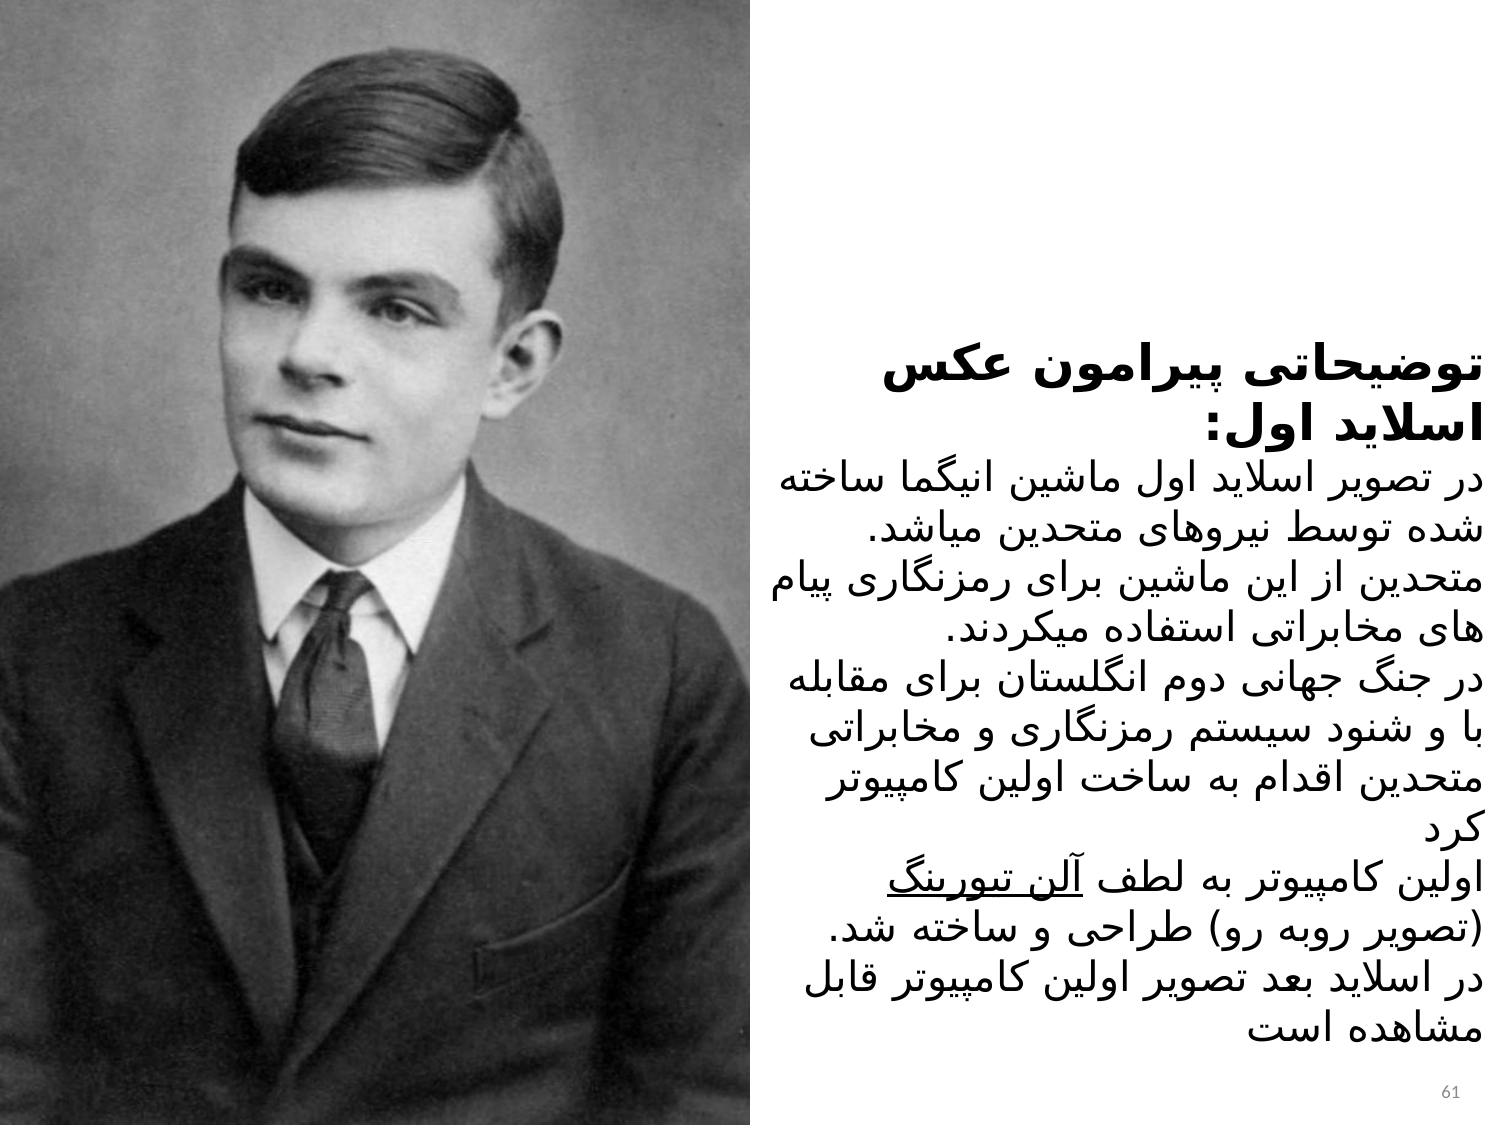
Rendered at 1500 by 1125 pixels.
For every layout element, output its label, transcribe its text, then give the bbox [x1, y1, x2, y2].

text_box توضیحاتی پیرامون عکس اسلاید اول: در تصویر اسلاید اول ماشین انیگما ساخته شده توسط نیروهای متحدین میاشد. متحدین از این ماشین برای رمزنگاری پیام های مخابراتی استفاده میکردند. در جنگ جهانی دوم انگلستان برای مقابله با و شنود سیستم رمزنگاری و مخابراتی متحدین اقدام به ساخت اولین کامپیوتر کرد اولین کامپیوتر به لطف آلن تیورینگ (تصویر روبه رو) طراحی و ساخته شد. در اسلاید بعد تصویر اولین کامپیوتر قابل مشاهده است [750, 322, 1500, 1058]
slide_number 61 [1420, 1061, 1476, 1121]
picture [0, 0, 750, 1125]
